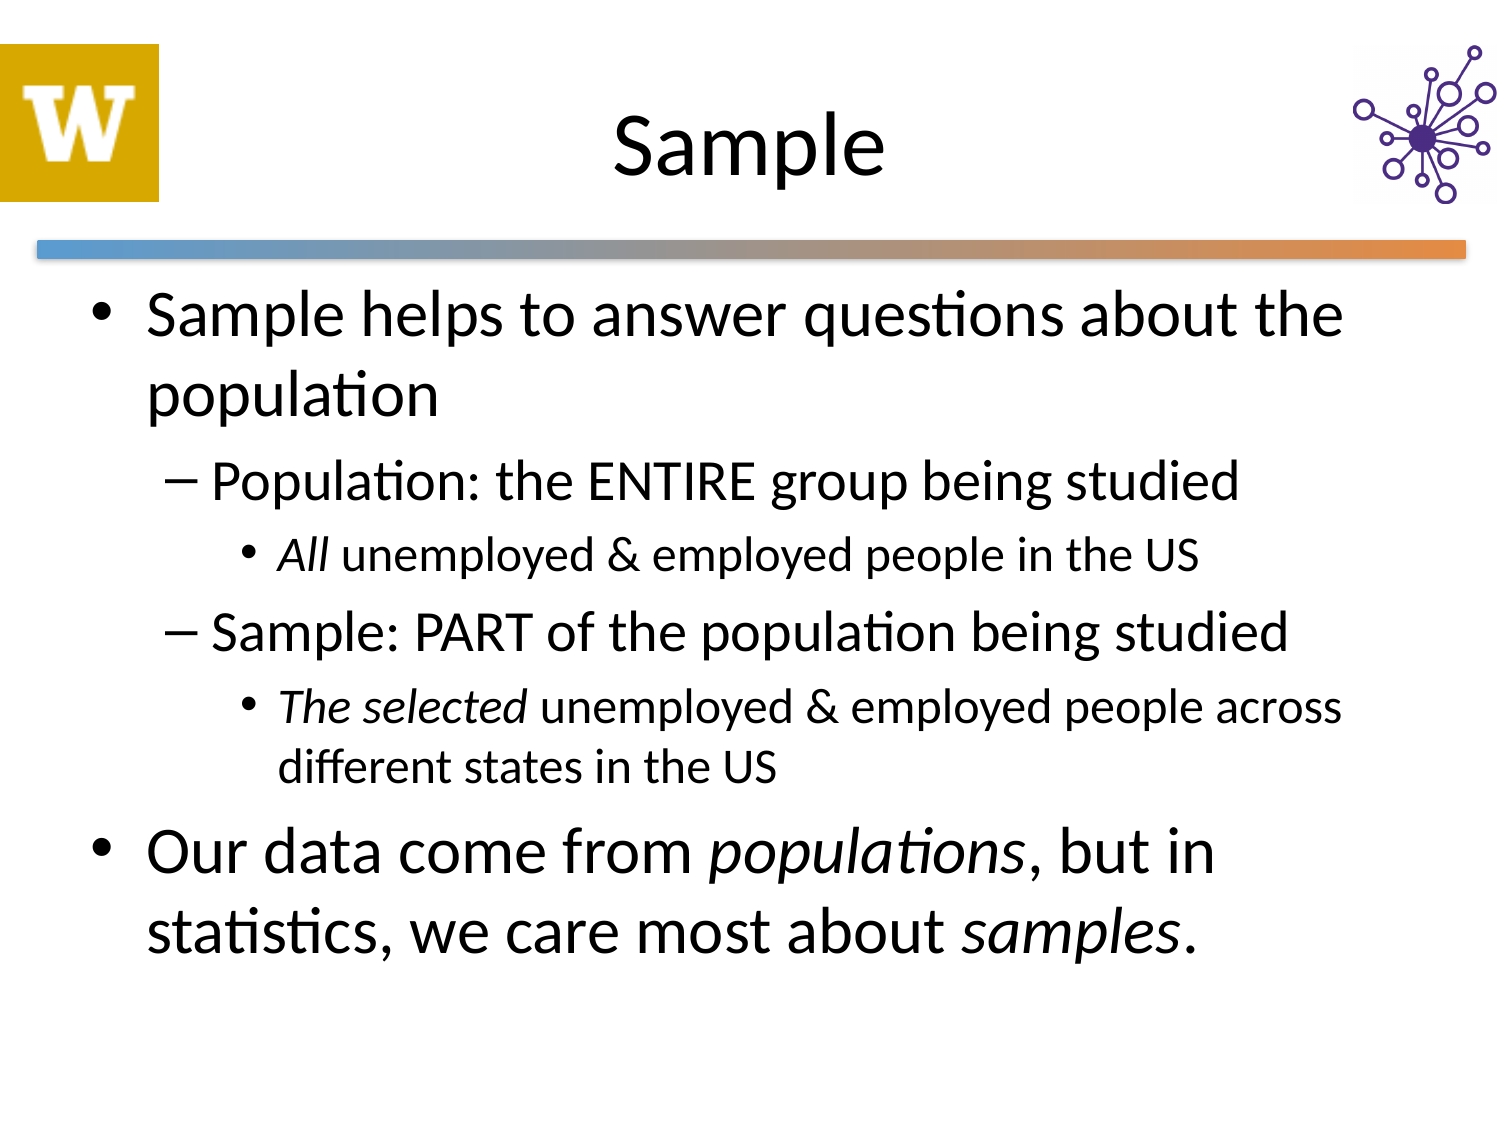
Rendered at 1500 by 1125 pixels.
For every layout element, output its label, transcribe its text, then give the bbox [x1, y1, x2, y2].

picture [0, 44, 159, 202]
picture [1425, 45, 1497, 204]
list Sample helps to answer questions about the population Population: the ENTIRE group being studied All unemployed & employed people in the US Sample: PART of the population being studied The selected unemployed & employed people across different states in the US Our data come from populations, but in statistics, we care most about samples. [75, 262, 1425, 1093]
title Sample [75, 45, 1425, 233]
